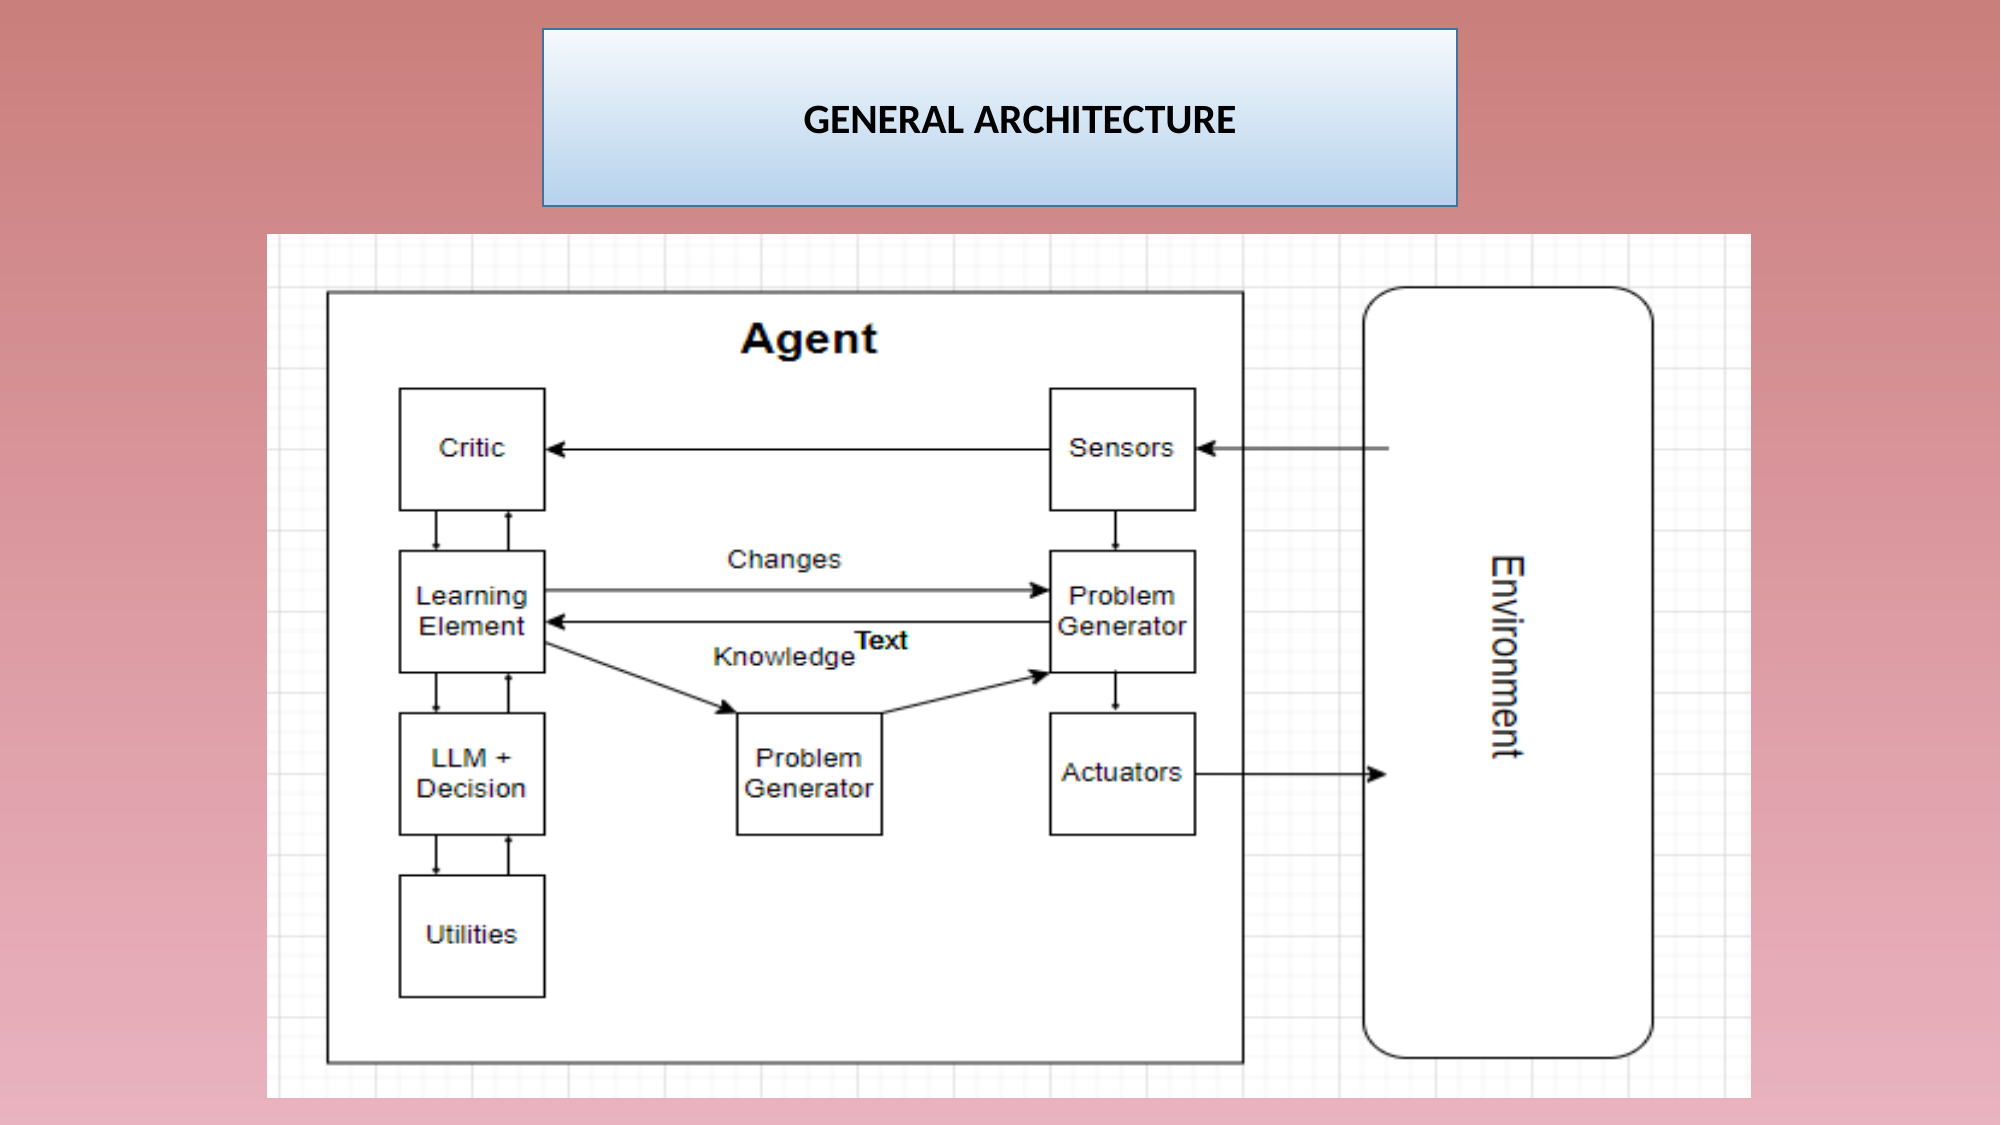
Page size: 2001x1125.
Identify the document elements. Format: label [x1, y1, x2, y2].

picture [267, 234, 1751, 1098]
text_box [543, 28, 1457, 206]
text_box [0, 0, 2000, 1125]
